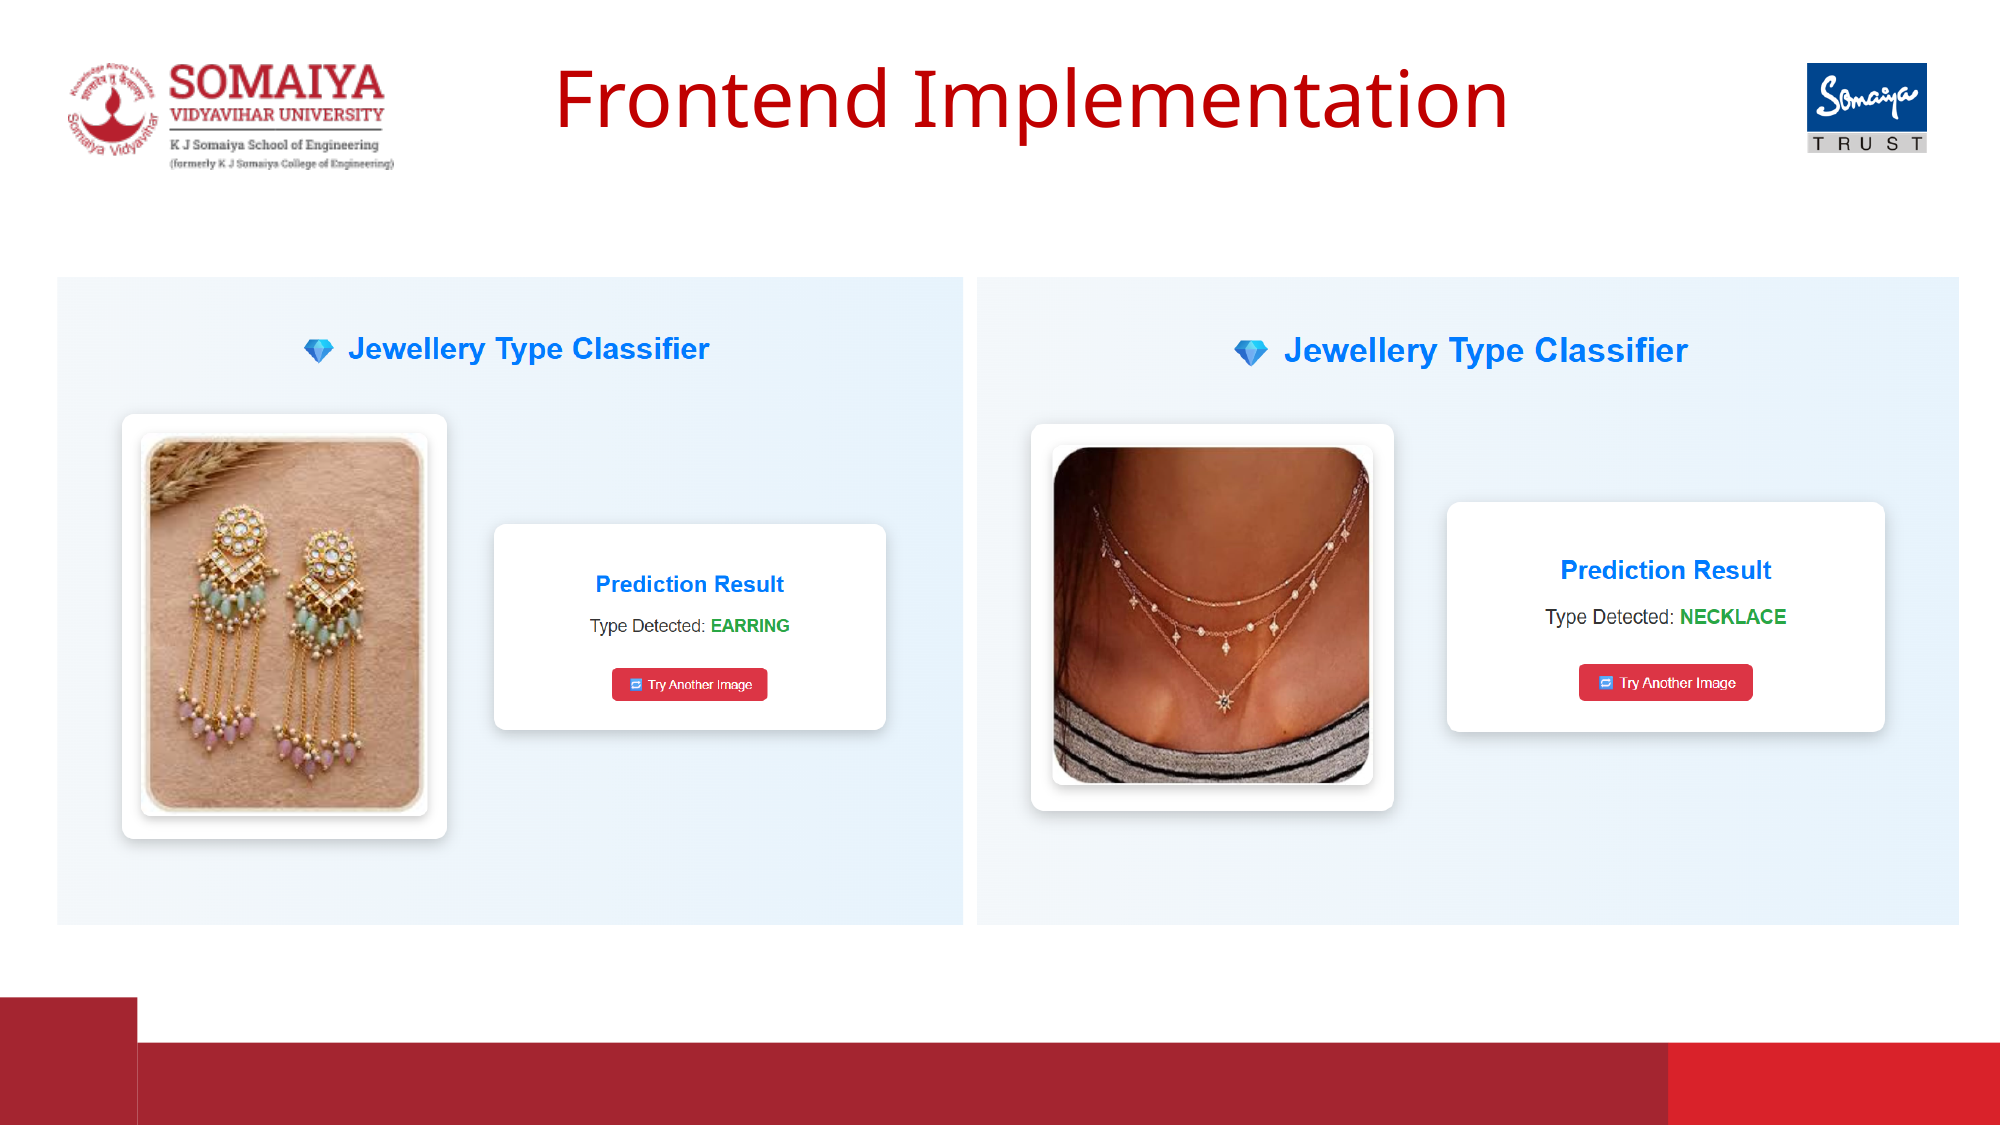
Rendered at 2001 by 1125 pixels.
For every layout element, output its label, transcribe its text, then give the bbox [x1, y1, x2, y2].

picture [1807, 63, 1927, 153]
picture [976, 277, 1959, 926]
title Frontend Implementation [471, 31, 1595, 172]
picture [57, 277, 964, 926]
picture [68, 63, 394, 170]
